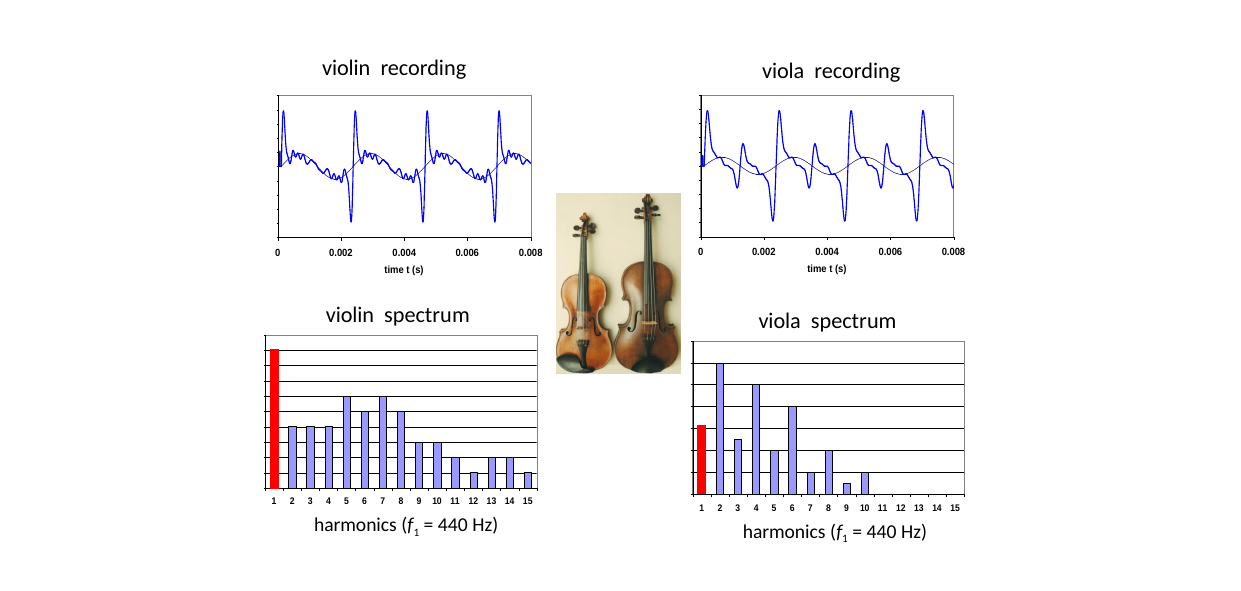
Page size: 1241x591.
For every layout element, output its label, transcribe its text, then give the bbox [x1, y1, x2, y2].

text_box viola recording [747, 49, 916, 86]
picture [682, 86, 972, 284]
text_box harmonics (f1 = 440 Hz) [728, 530, 943, 553]
text_box violin spectrum [311, 293, 486, 326]
picture [555, 193, 969, 530]
text_box viola spectrum [743, 299, 912, 332]
text_box violin recording [307, 46, 482, 86]
picture [252, 326, 542, 524]
text_box harmonics (f1 = 440 Hz) [299, 524, 514, 547]
picture [259, 86, 549, 285]
